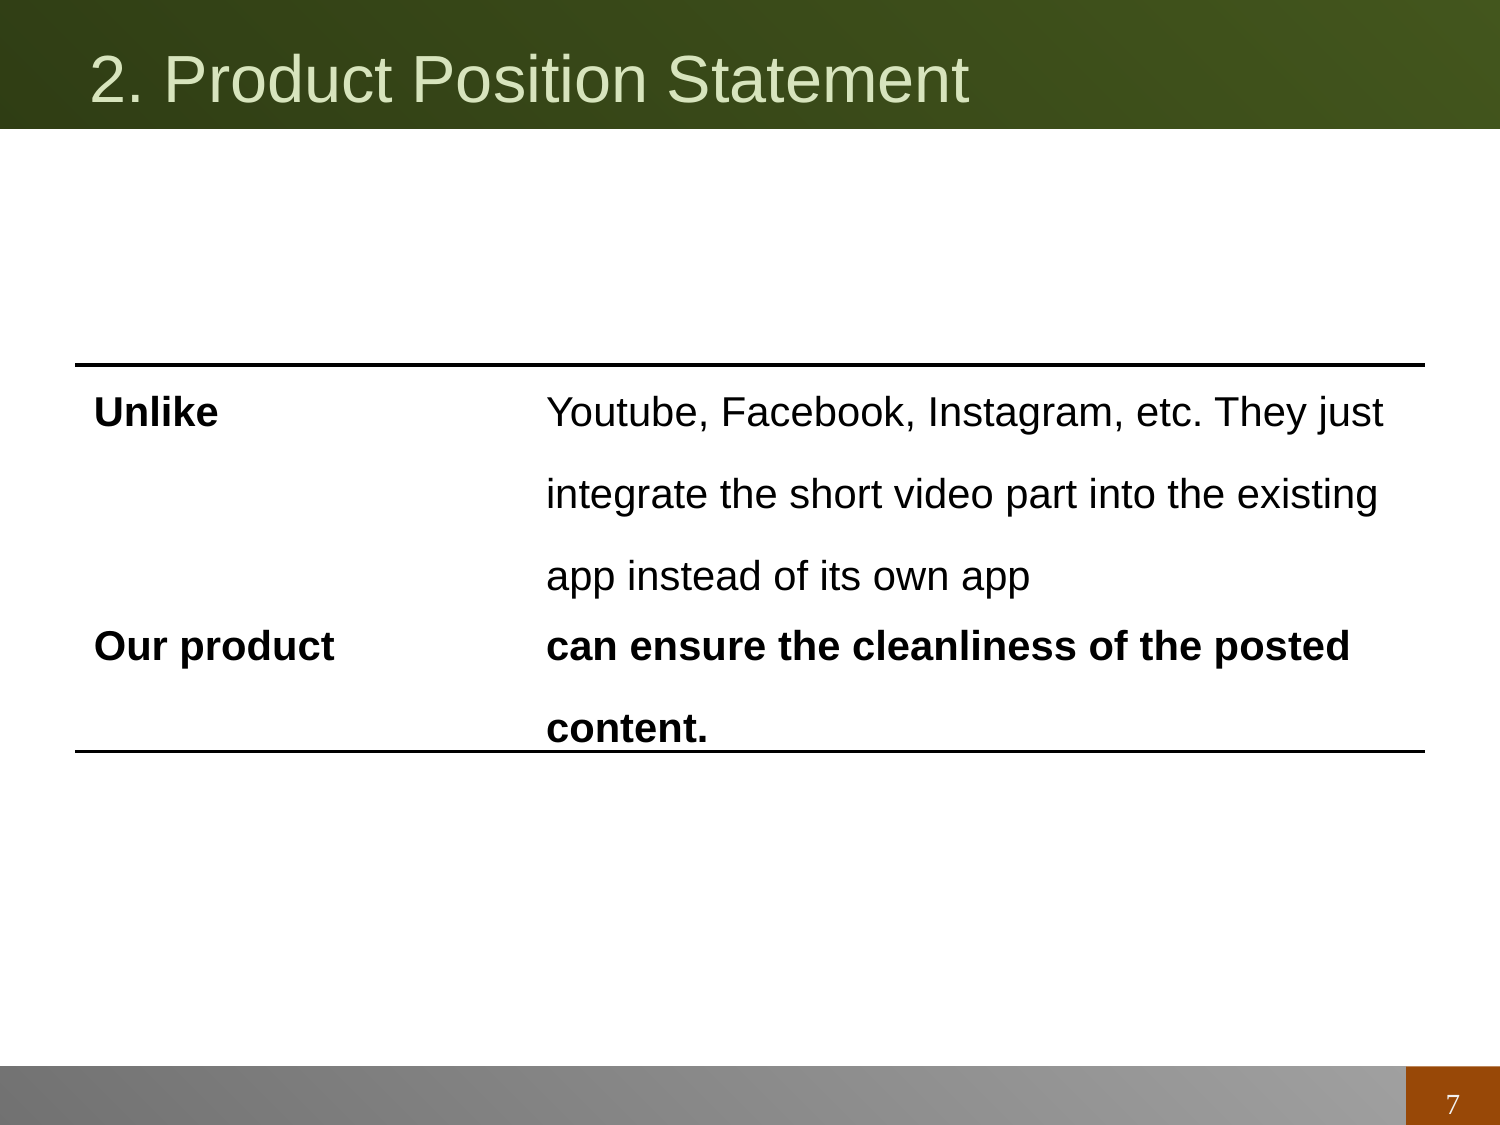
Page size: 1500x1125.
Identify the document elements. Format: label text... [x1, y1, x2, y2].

table_cell Our product [75, 599, 535, 750]
table_header Unlike [75, 367, 535, 599]
title 2. Product Position Statement [75, 23, 1425, 129]
table_cell can ensure the cleanliness of the posted content. [535, 599, 1425, 750]
table_header Youtube, Facebook, Instagram, etc. They just integrate the short video part into the existing app instead of its own app [535, 367, 1425, 599]
